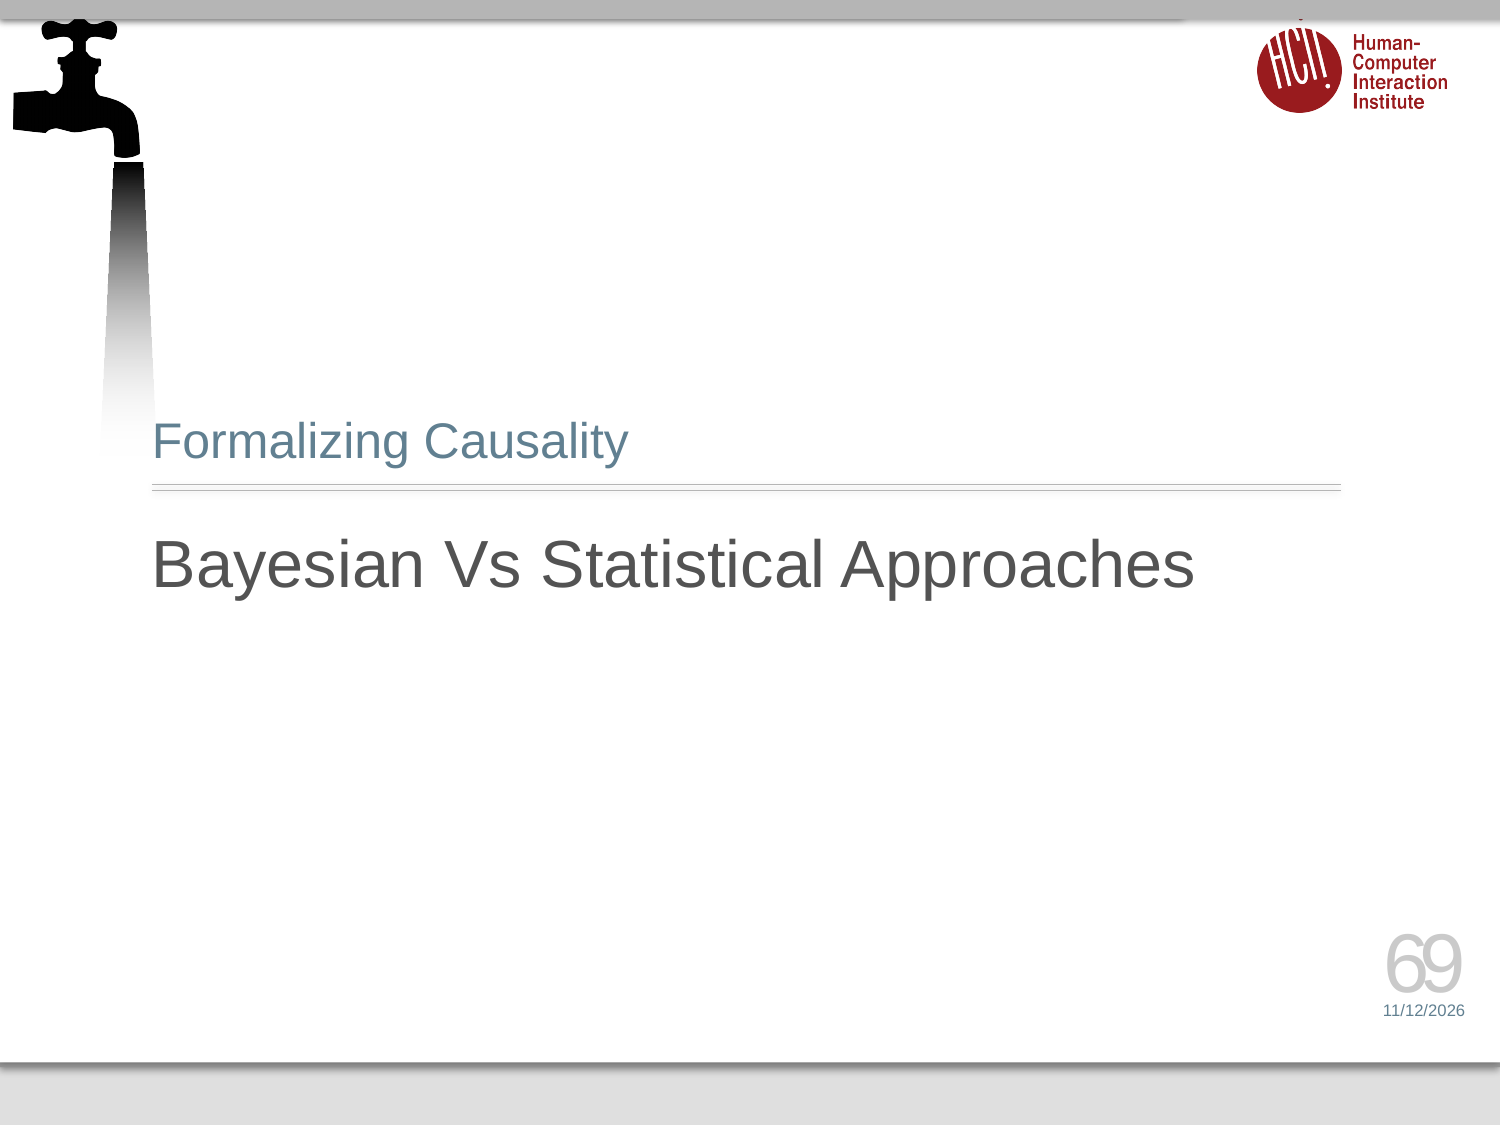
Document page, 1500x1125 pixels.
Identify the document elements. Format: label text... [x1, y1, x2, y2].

slide_number 69 [1369, 924, 1479, 1009]
title Bayesian Vs Statistical Approaches [151, 529, 1342, 754]
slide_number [1369, 1009, 1479, 1020]
picture [13, 20, 140, 158]
picture [1257, 20, 1447, 113]
list Formalizing Causality [151, 283, 1342, 476]
